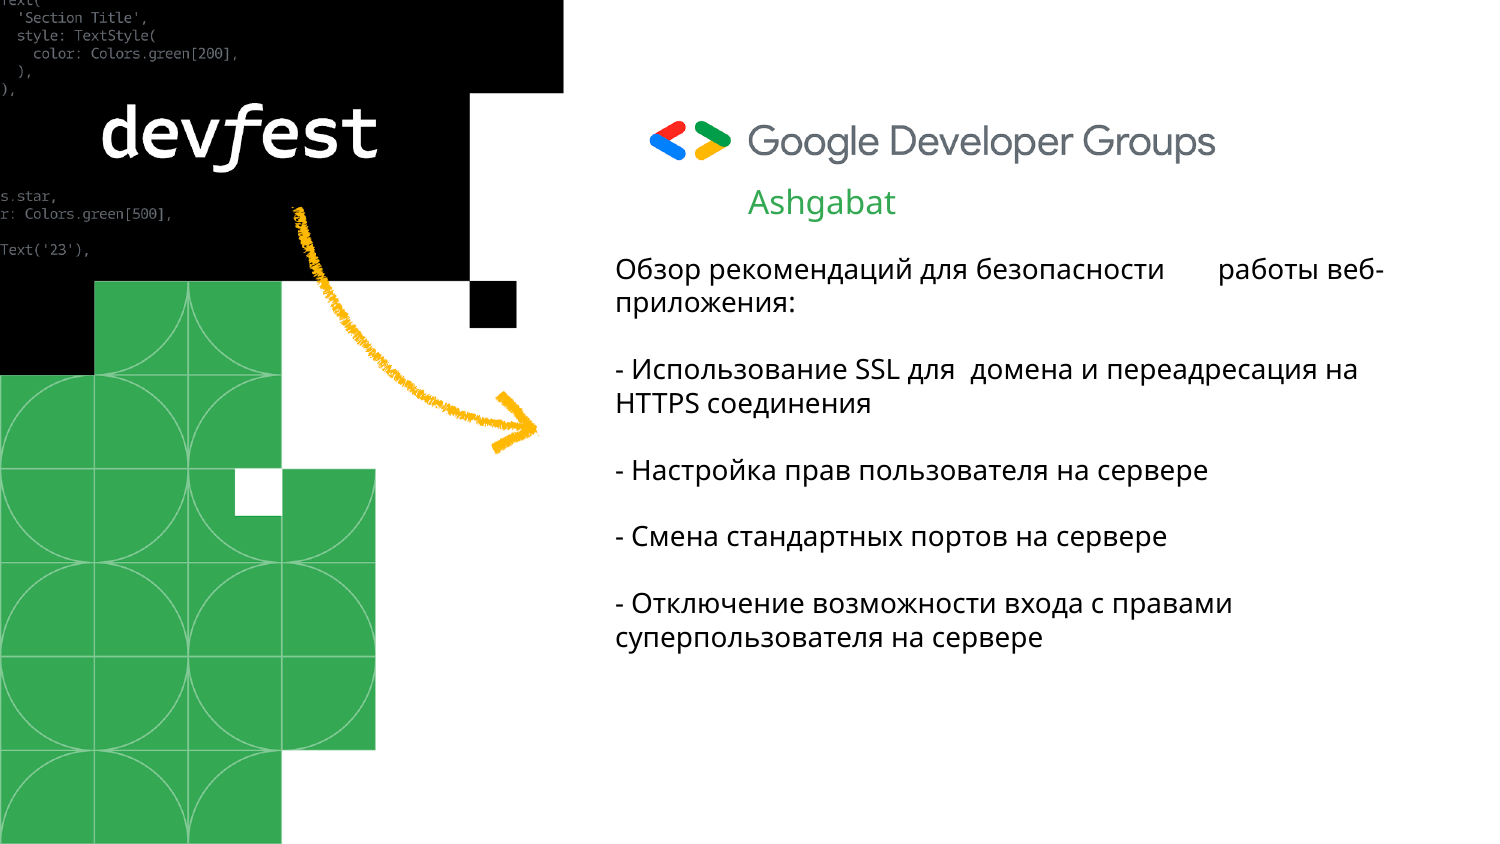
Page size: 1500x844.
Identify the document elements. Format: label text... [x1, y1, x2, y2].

title Обзор рекомендаций для безопасности работы веб-приложения: - Использование SSL для домена и переадресация на HTTPS соединения - Настройка прав пользователя на сервере - Смена стандартных портов на сервере - Отключение возможности входа с правами суперпользователя на сервере [614, 251, 1436, 669]
subtitle Ashgabat [748, 175, 1379, 228]
picture [0, 0, 1500, 844]
